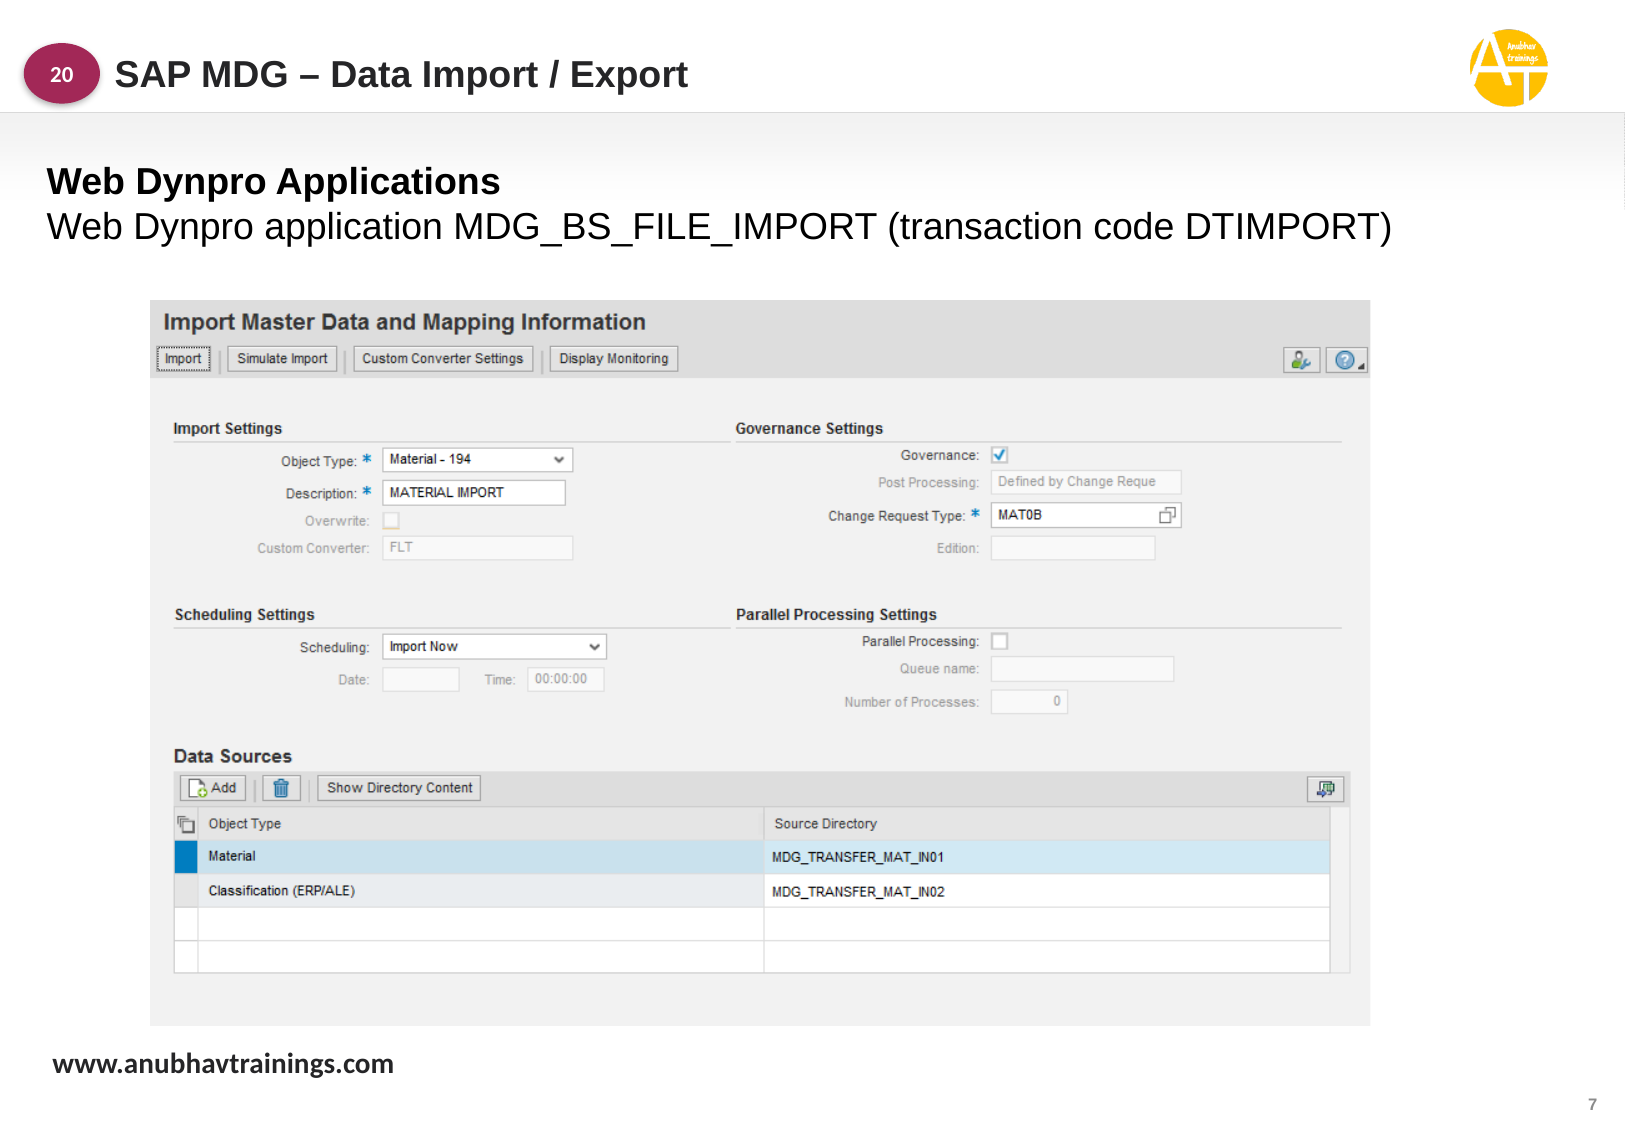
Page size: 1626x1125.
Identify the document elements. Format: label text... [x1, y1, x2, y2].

text_box 20 [23, 42, 101, 105]
picture [1462, 24, 1552, 112]
text_box Web Dynpro Applications Web Dynpro application MDG_BS_FILE_IMPORT (transaction code DTIMPORT) [31, 149, 1575, 255]
picture [149, 300, 1371, 1026]
picture [0, 113, 1625, 210]
text_box SAP MDG – Data Import / Export [99, 42, 1438, 103]
